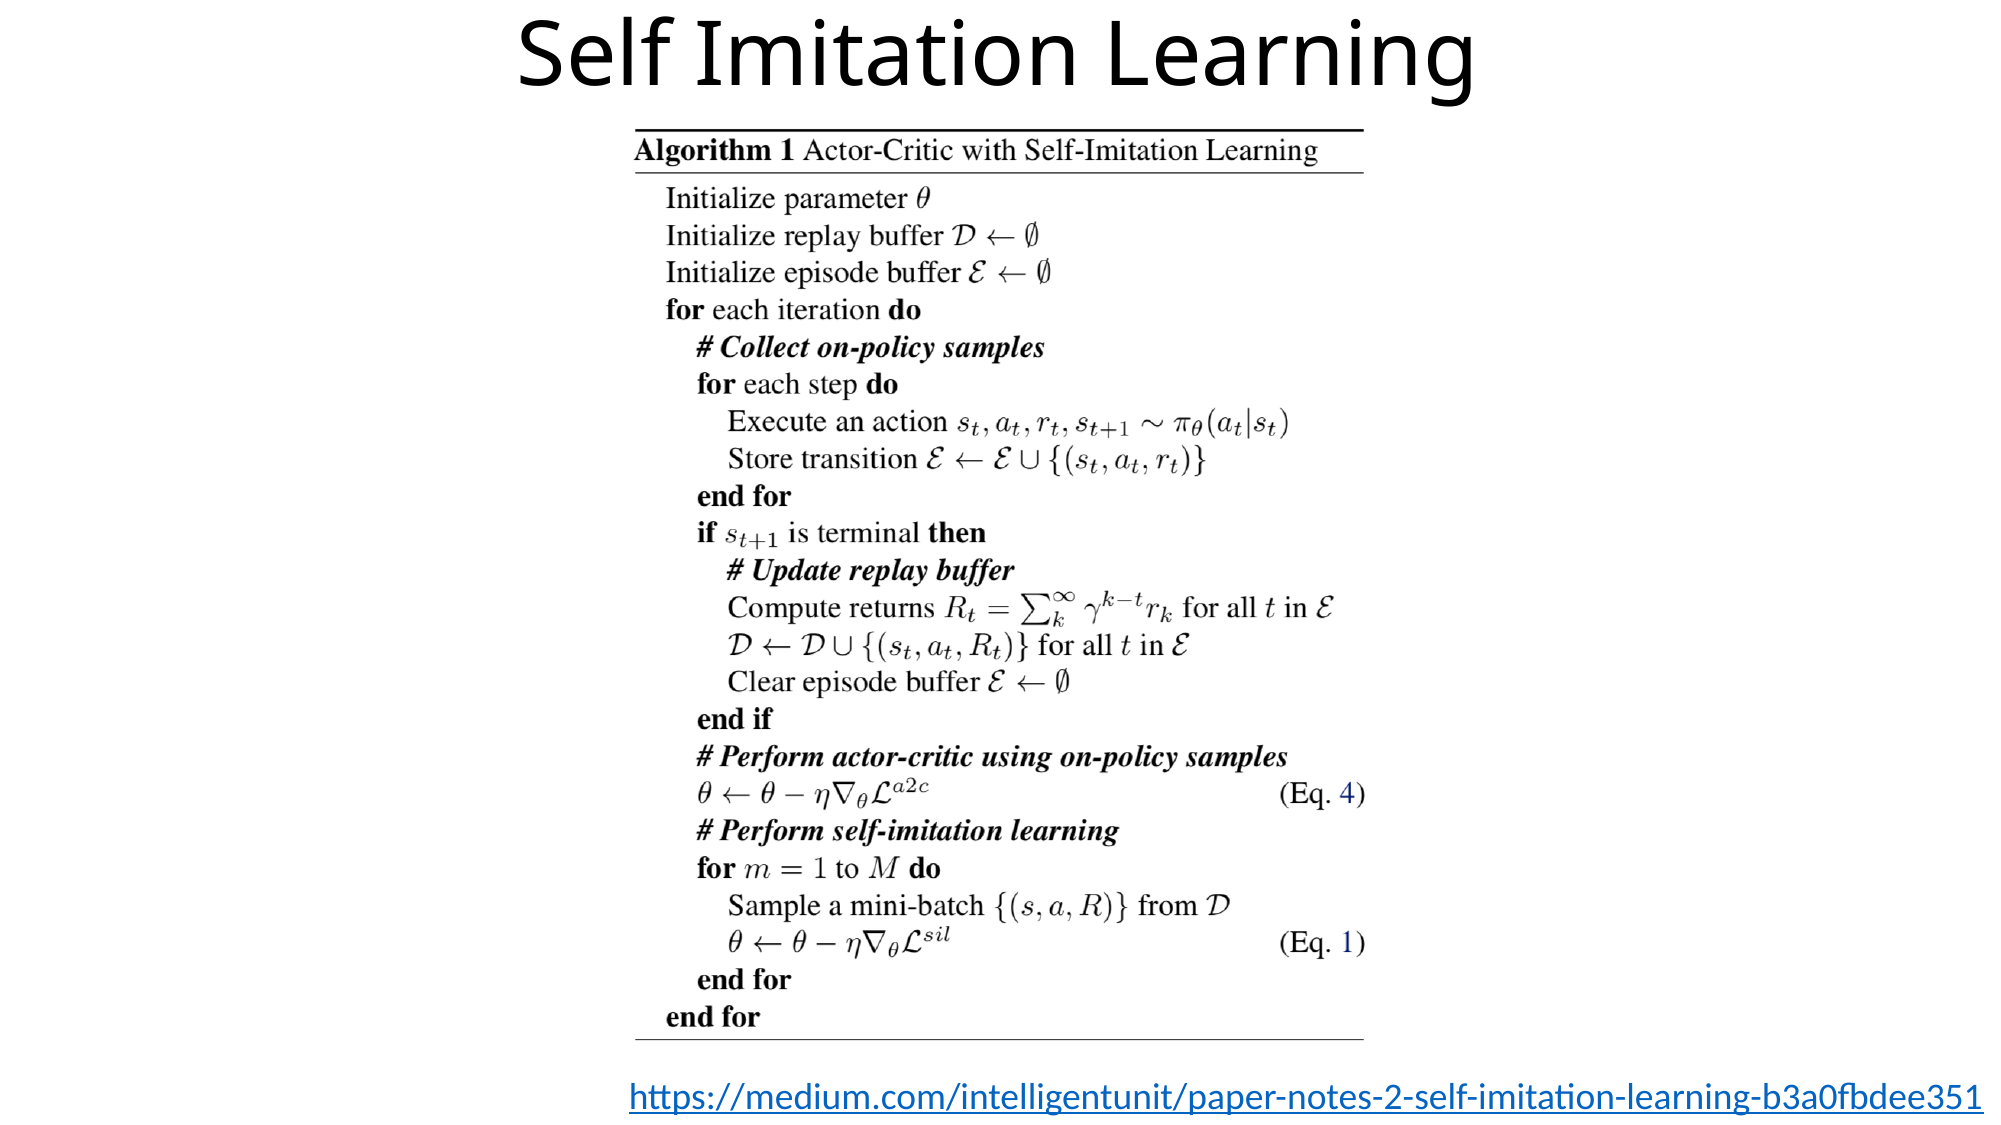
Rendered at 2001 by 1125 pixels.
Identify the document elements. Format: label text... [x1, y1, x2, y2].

title Self Imitation Learning [137, 0, 1860, 113]
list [613, 112, 1380, 1056]
text_box https://medium.com/intelligentunit/paper-notes-2-self-imitation-learning-b3a0fbdee351 [613, 1064, 2000, 1125]
